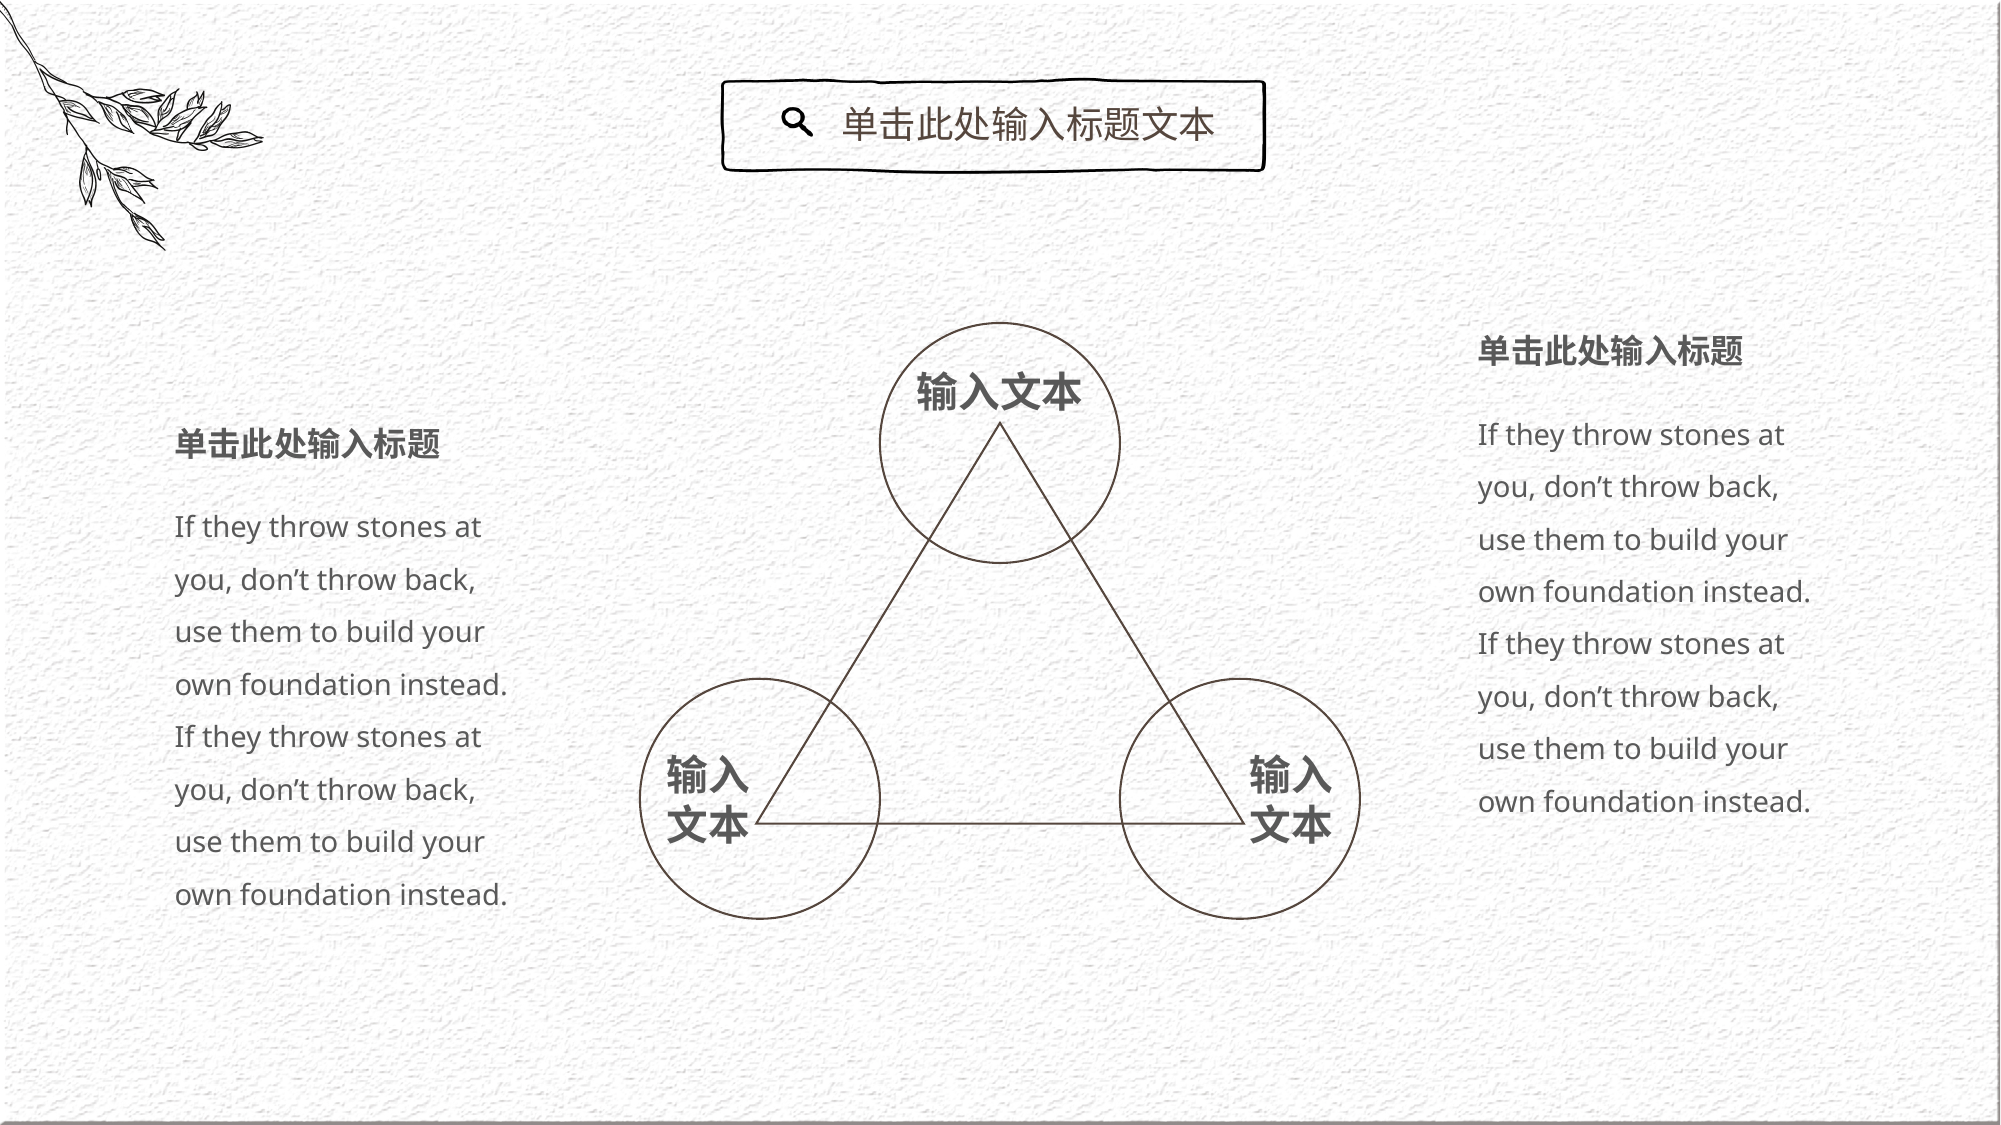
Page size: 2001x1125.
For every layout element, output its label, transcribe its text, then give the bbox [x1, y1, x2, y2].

text_box If they throw stones at you, don’t throw back, use them to build your own foundation instead. If they throw stones at you, don’t throw back, use them to build your own foundation instead. [159, 483, 539, 919]
text_box 单击此处输入标题 [1463, 322, 1779, 378]
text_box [639, 322, 1360, 919]
picture [0, 0, 2001, 1125]
text_box If they throw stones at you, don’t throw back, use them to build your own foundation instead. If they throw stones at you, don’t throw back, use them to build your own foundation instead. [1463, 391, 1842, 826]
text_box 单击此处输入标题 [159, 415, 475, 471]
